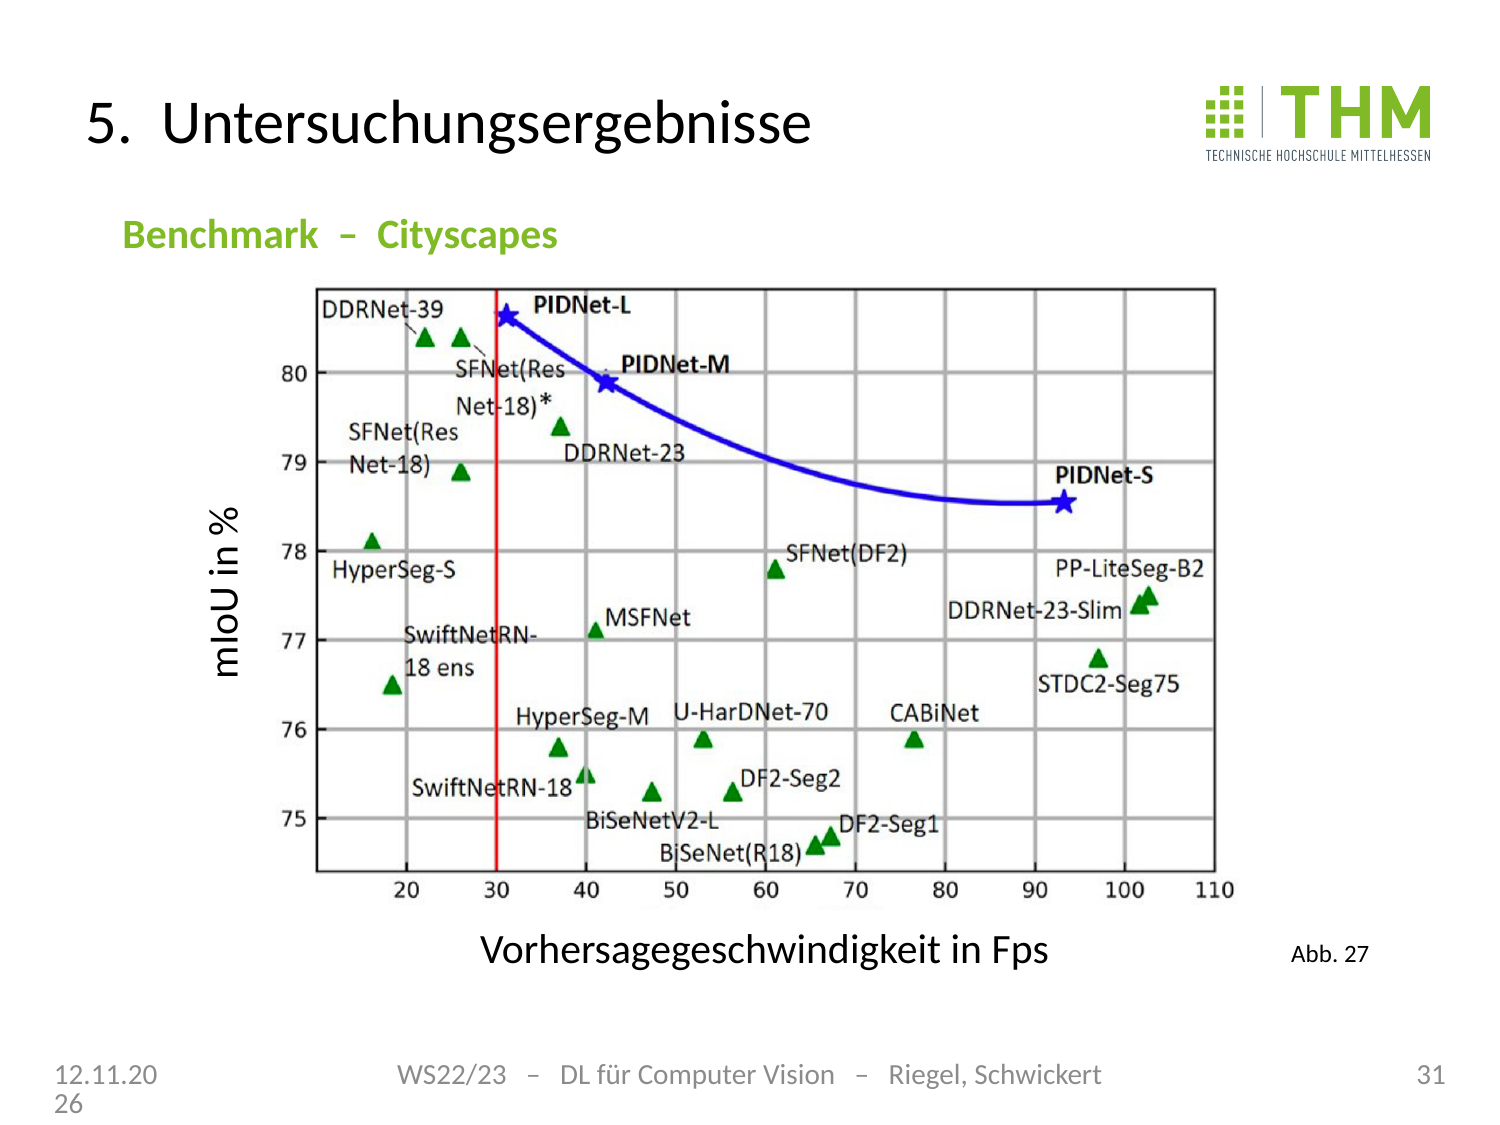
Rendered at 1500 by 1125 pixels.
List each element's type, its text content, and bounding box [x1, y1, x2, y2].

title 5. Untersuchungsergebnisse [70, 59, 1162, 188]
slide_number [38, 1042, 175, 1103]
slide_number 31 [1375, 1042, 1462, 1103]
text_box Abb. 27 [1268, 930, 1393, 973]
text_box Benchmark – Cityscapes [107, 199, 589, 264]
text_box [188, 276, 1253, 980]
footer WS22/23 – DL für Computer Vision – Riegel, Schwickert [204, 1042, 1296, 1103]
picture [1206, 86, 1430, 161]
